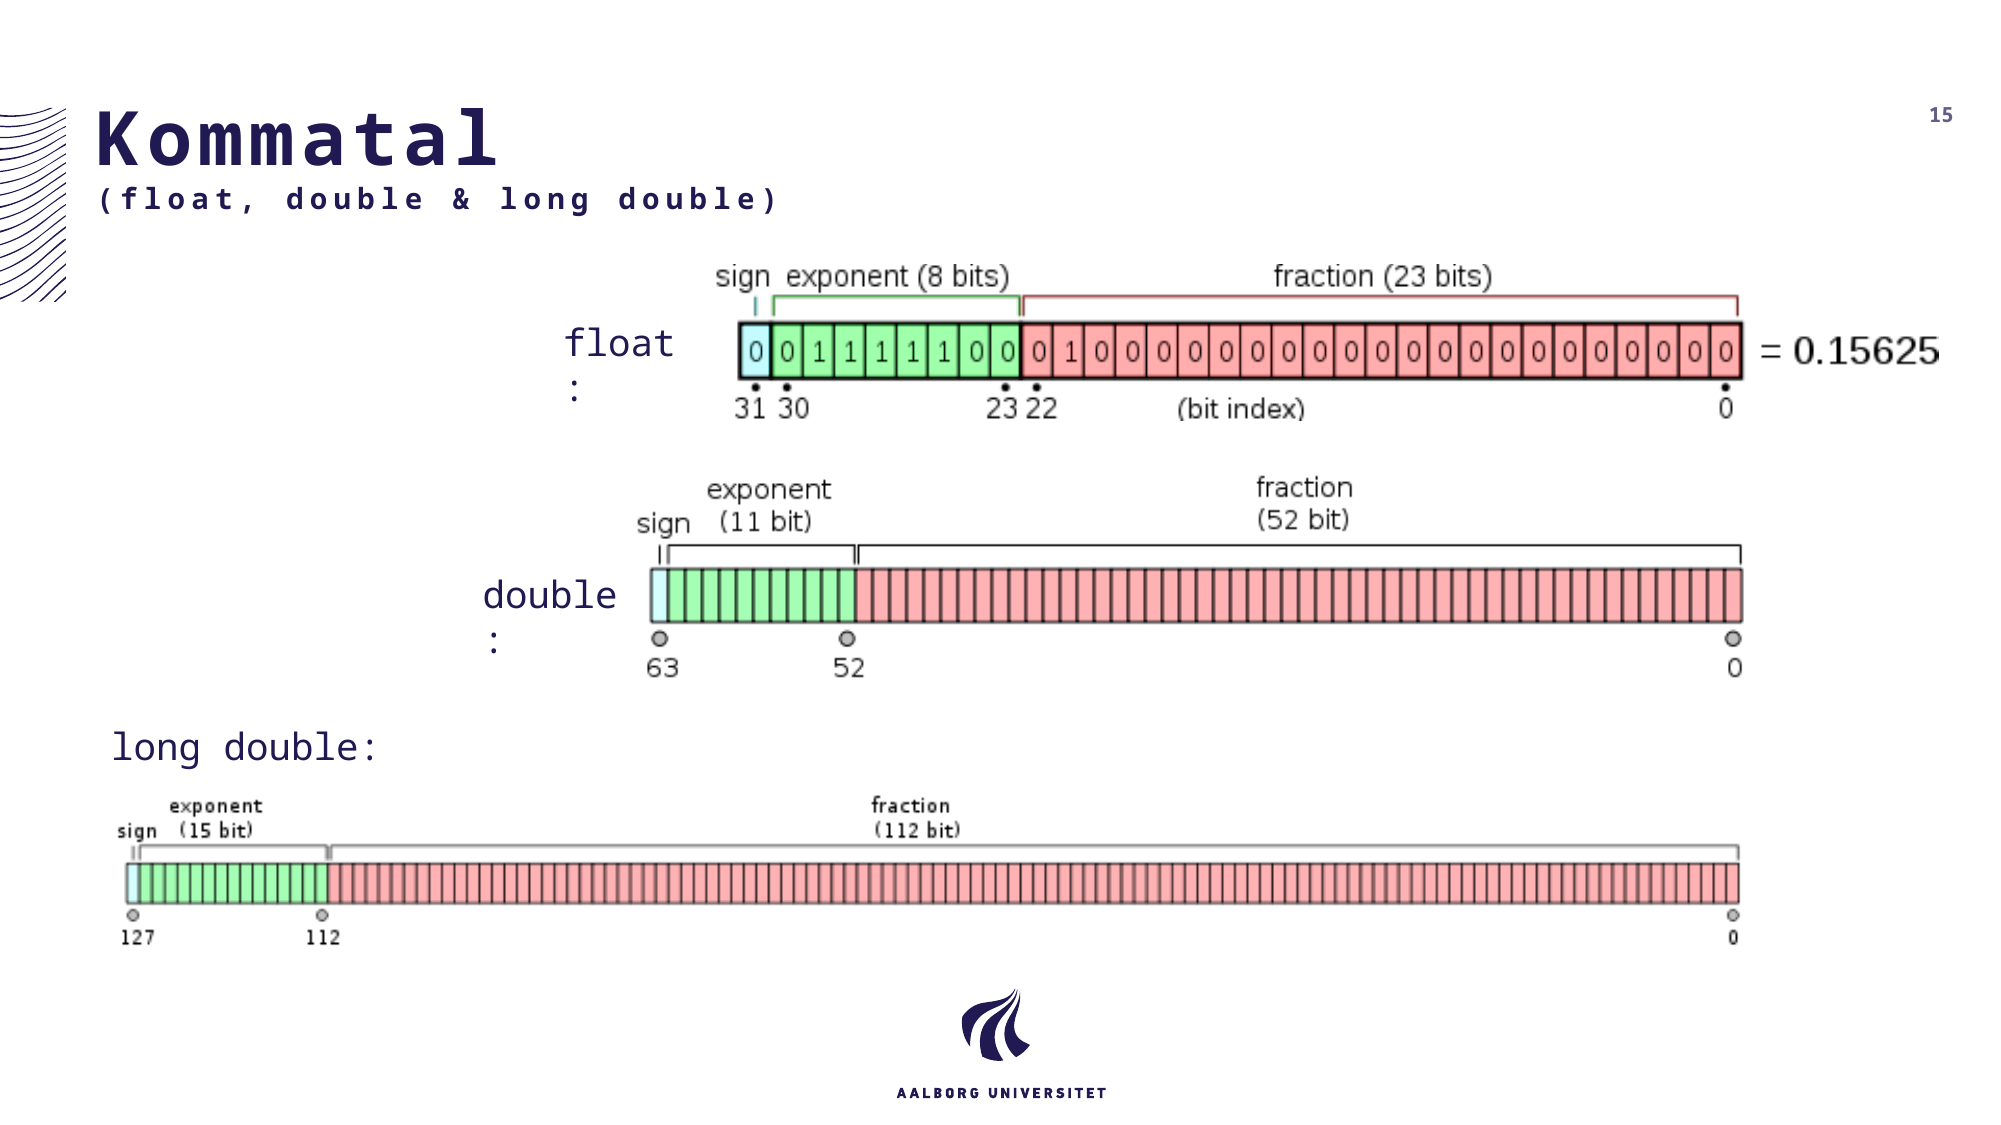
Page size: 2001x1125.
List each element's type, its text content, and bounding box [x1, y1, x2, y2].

picture [711, 264, 1939, 421]
picture [610, 467, 1780, 704]
text_box float: [548, 311, 711, 416]
text_box long double: [96, 716, 500, 776]
picture [96, 788, 1761, 964]
title Kommatal (float, double & long double) [96, 58, 833, 325]
slide_number 15 [1860, 97, 1954, 135]
text_box double: [467, 563, 610, 668]
